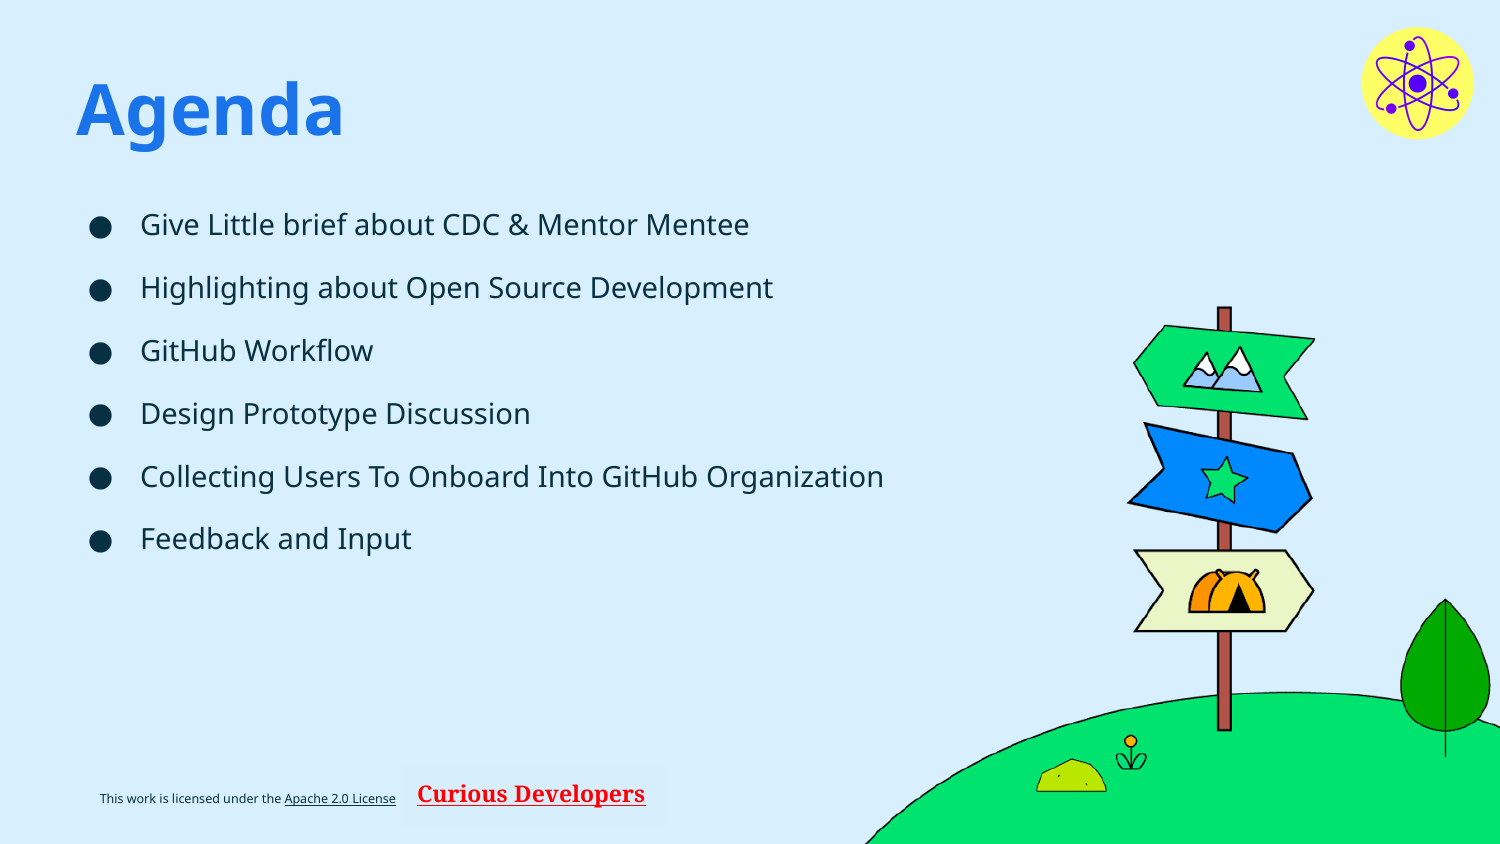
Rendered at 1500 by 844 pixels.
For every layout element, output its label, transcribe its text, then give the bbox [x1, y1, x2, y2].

title Agenda [61, 49, 1269, 131]
picture [827, 270, 1500, 844]
text_box Curious Developers [401, 764, 665, 827]
picture [1361, 26, 1474, 140]
list Give Little brief about CDC & Mentor Mentee Highlighting about Open Source Development GitHub Workflow Design Prototype Discussion Collecting Users To Onboard Into GitHub Organization Feedback and Input [49, 163, 924, 558]
